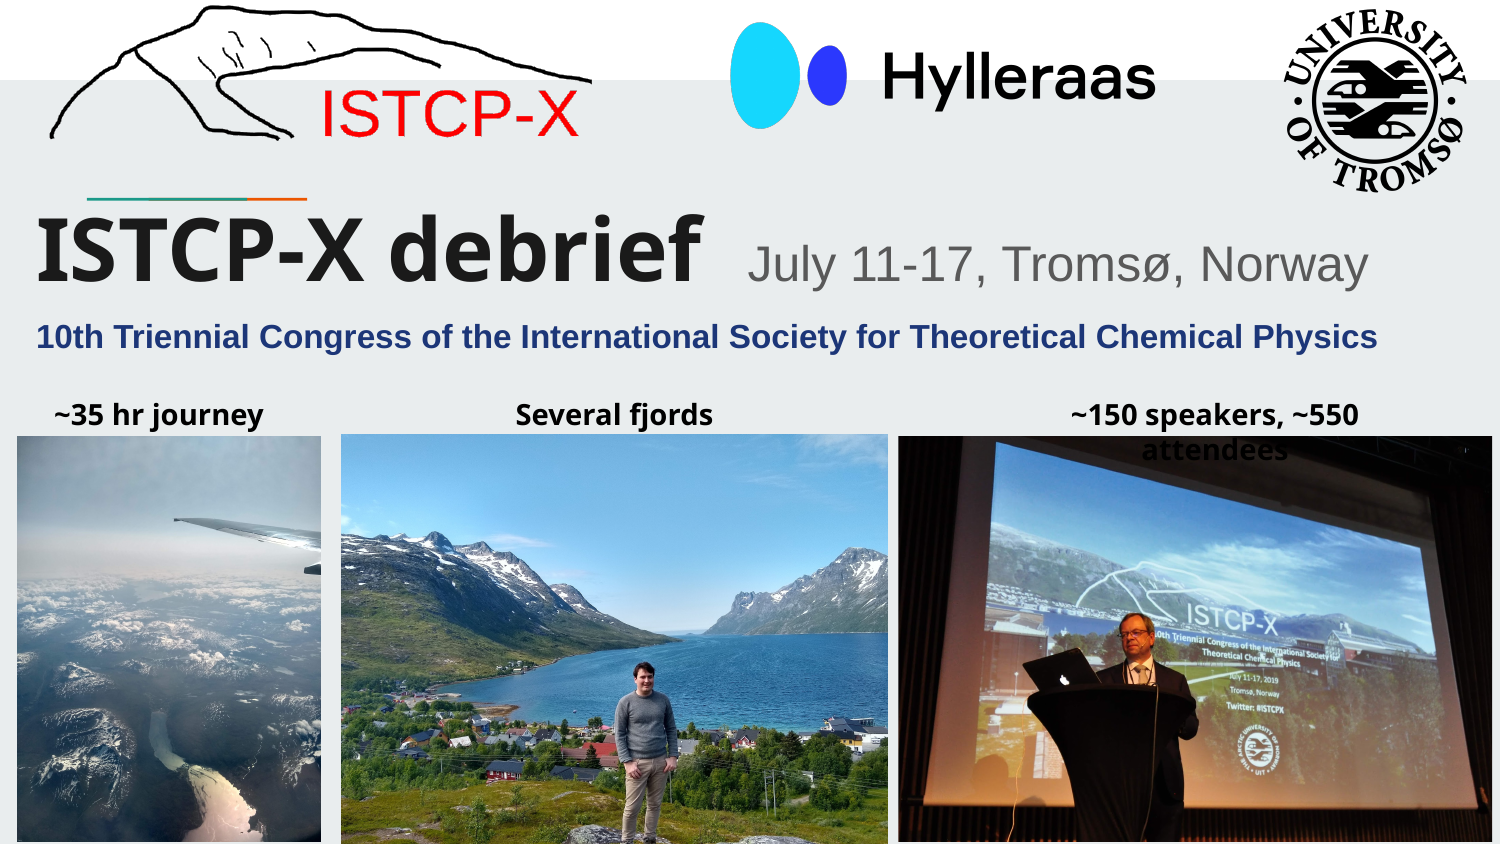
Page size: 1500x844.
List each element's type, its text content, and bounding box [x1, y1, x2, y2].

text_box ~150 speakers, ~550 attendees [982, 381, 1448, 435]
text_box Several fjords [482, 381, 747, 432]
picture [1281, 8, 1469, 193]
picture [898, 436, 1493, 842]
picture [17, 436, 322, 842]
picture [689, 0, 1195, 168]
picture [47, 0, 603, 155]
picture [340, 434, 889, 844]
text_box ~35 hr journey [27, 381, 292, 435]
title ISTCP-X debrief July 11-17, Tromsø, Norway 10th Triennial Congress of the International Society for Theoretical Chemical Physics [21, 179, 1432, 352]
